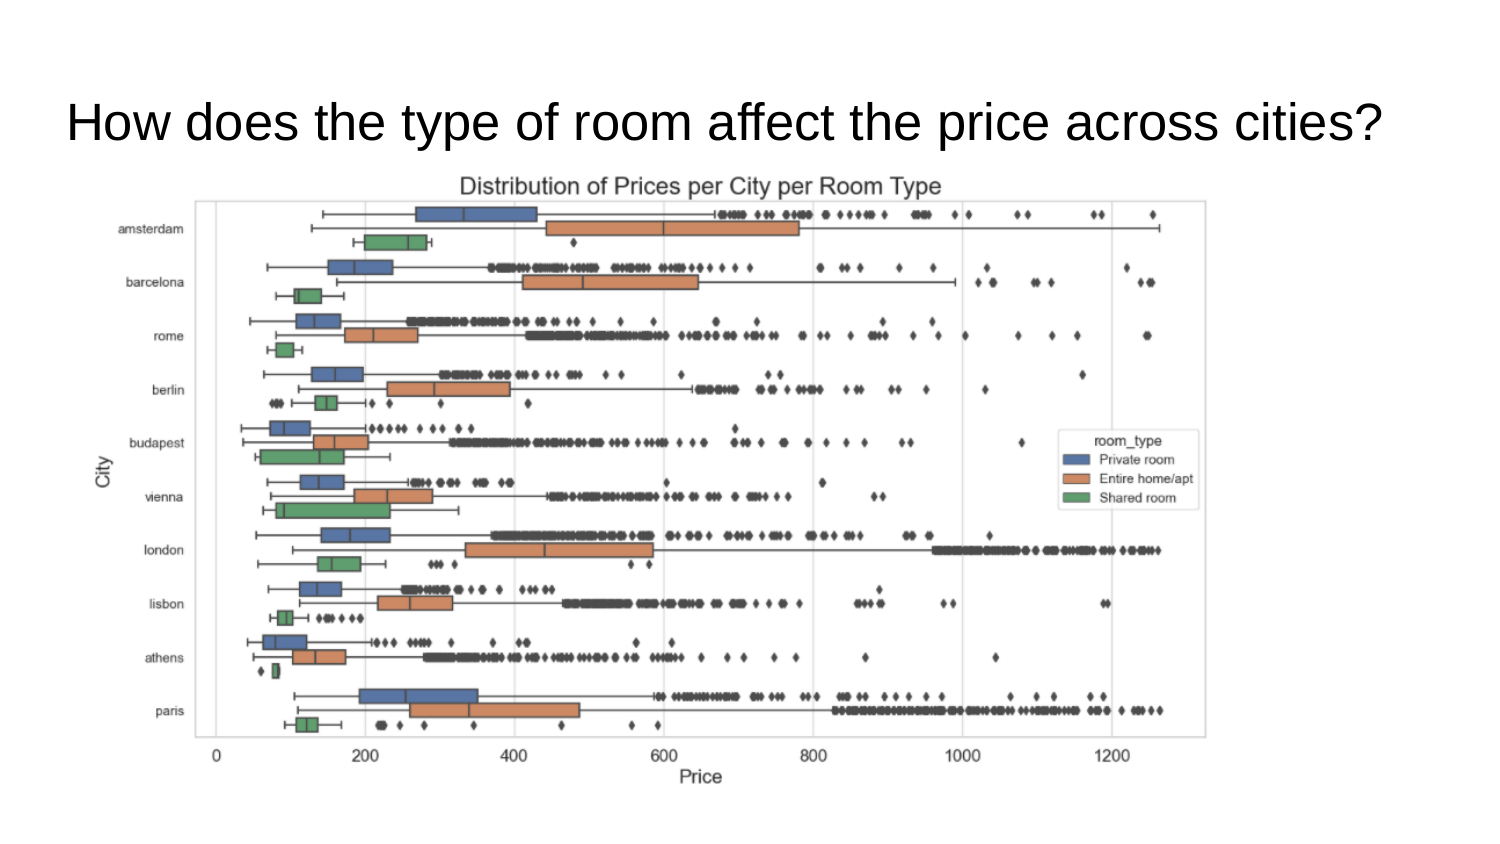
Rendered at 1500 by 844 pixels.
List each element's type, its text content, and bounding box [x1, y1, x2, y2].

title How does the type of room affect the price across cities? [51, 72, 1449, 167]
picture [50, 166, 1225, 792]
